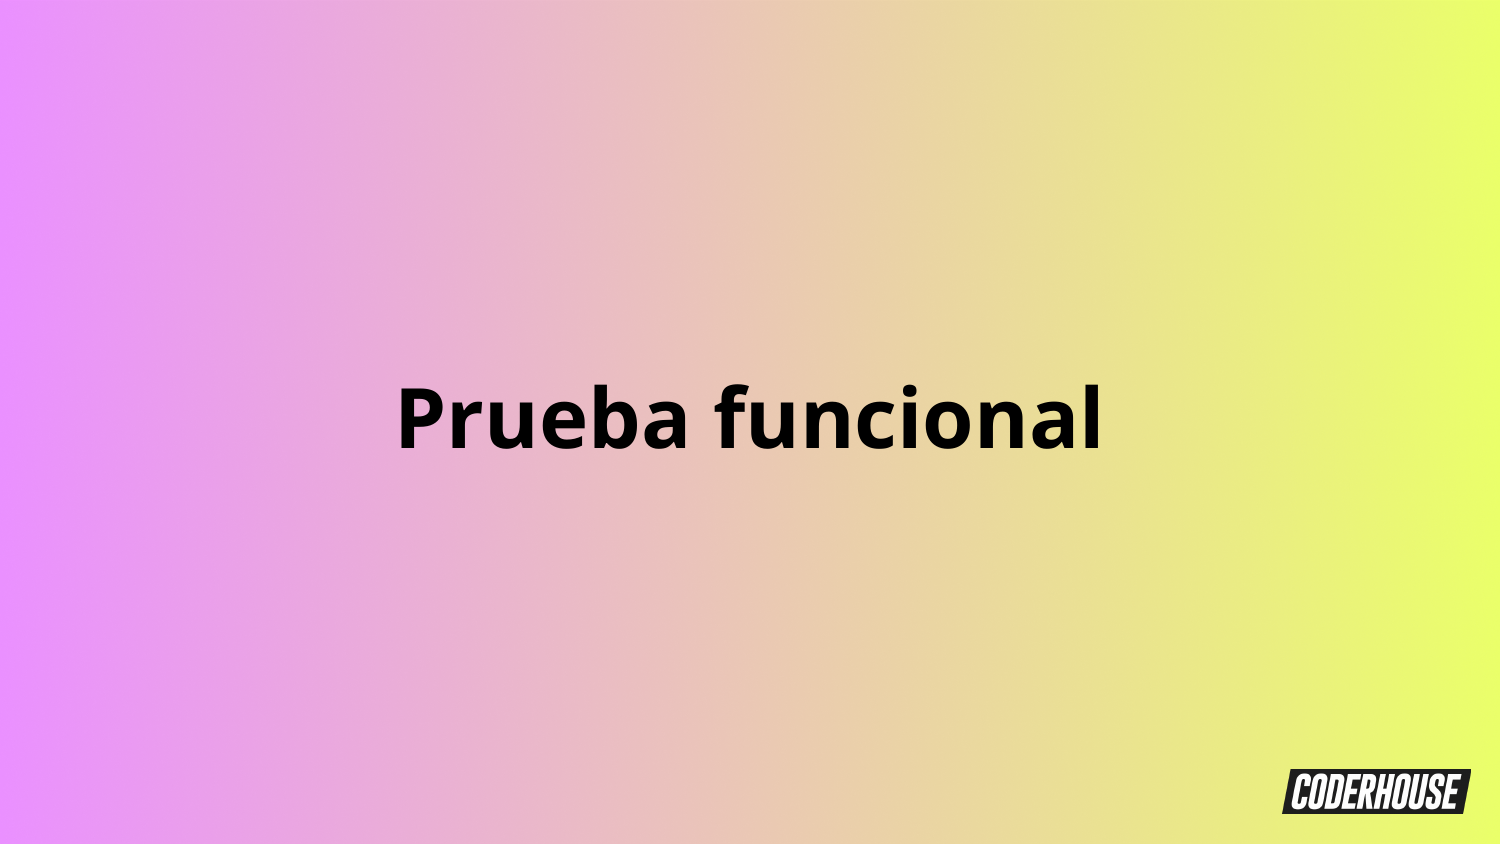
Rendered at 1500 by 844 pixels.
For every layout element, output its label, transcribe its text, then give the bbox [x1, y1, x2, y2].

picture [0, 0, 1500, 844]
text_box Prueba funcional [239, 361, 1261, 482]
